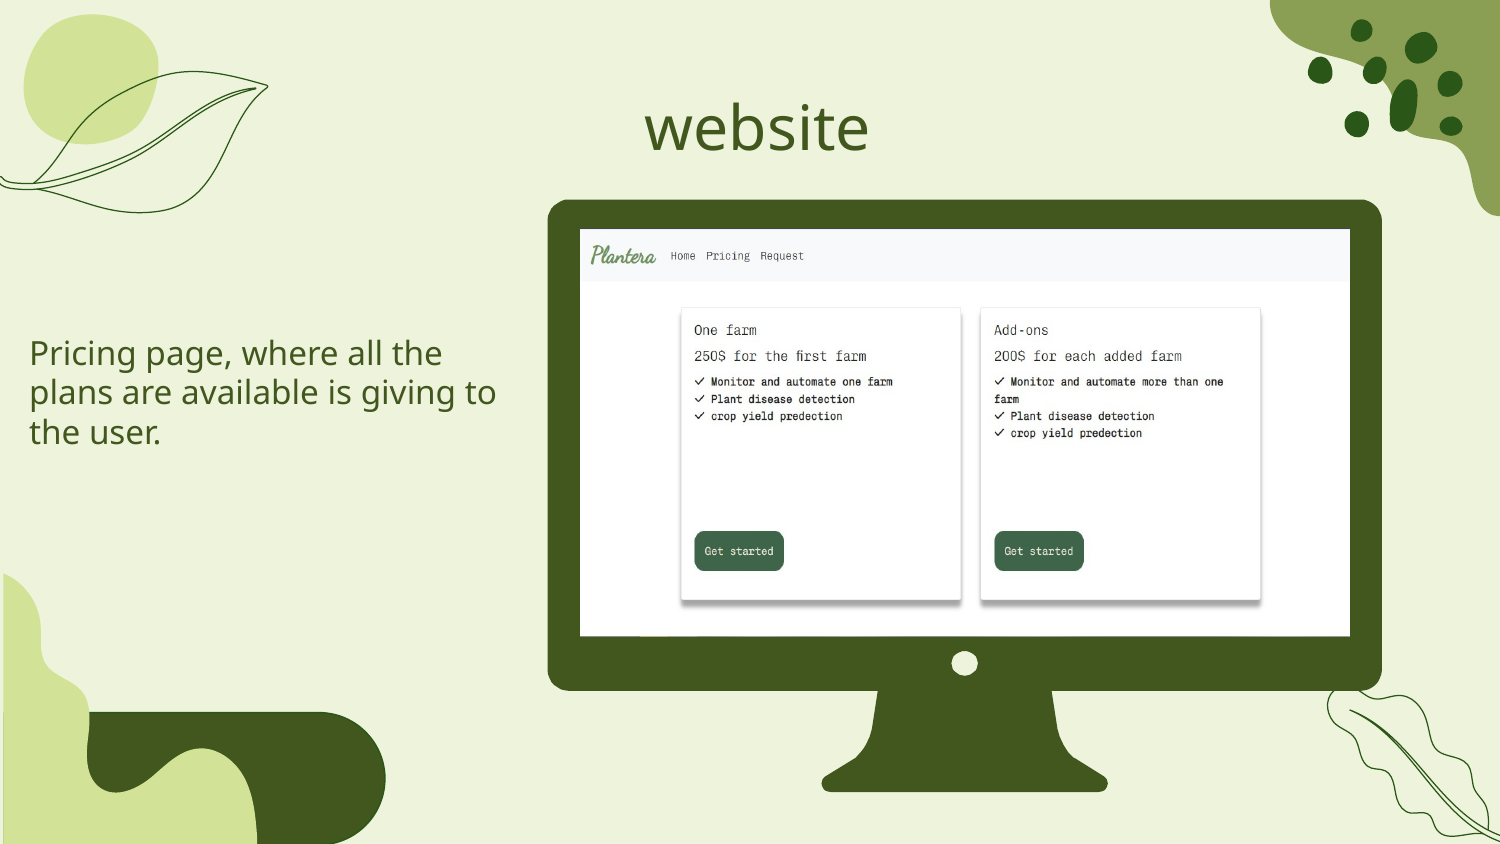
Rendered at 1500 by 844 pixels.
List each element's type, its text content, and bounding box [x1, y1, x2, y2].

text_box [547, 199, 1382, 793]
text_box Pricing page, where all the plans are available is giving to the user. [14, 316, 547, 547]
text_box website [118, 72, 1382, 167]
picture [579, 227, 1350, 637]
